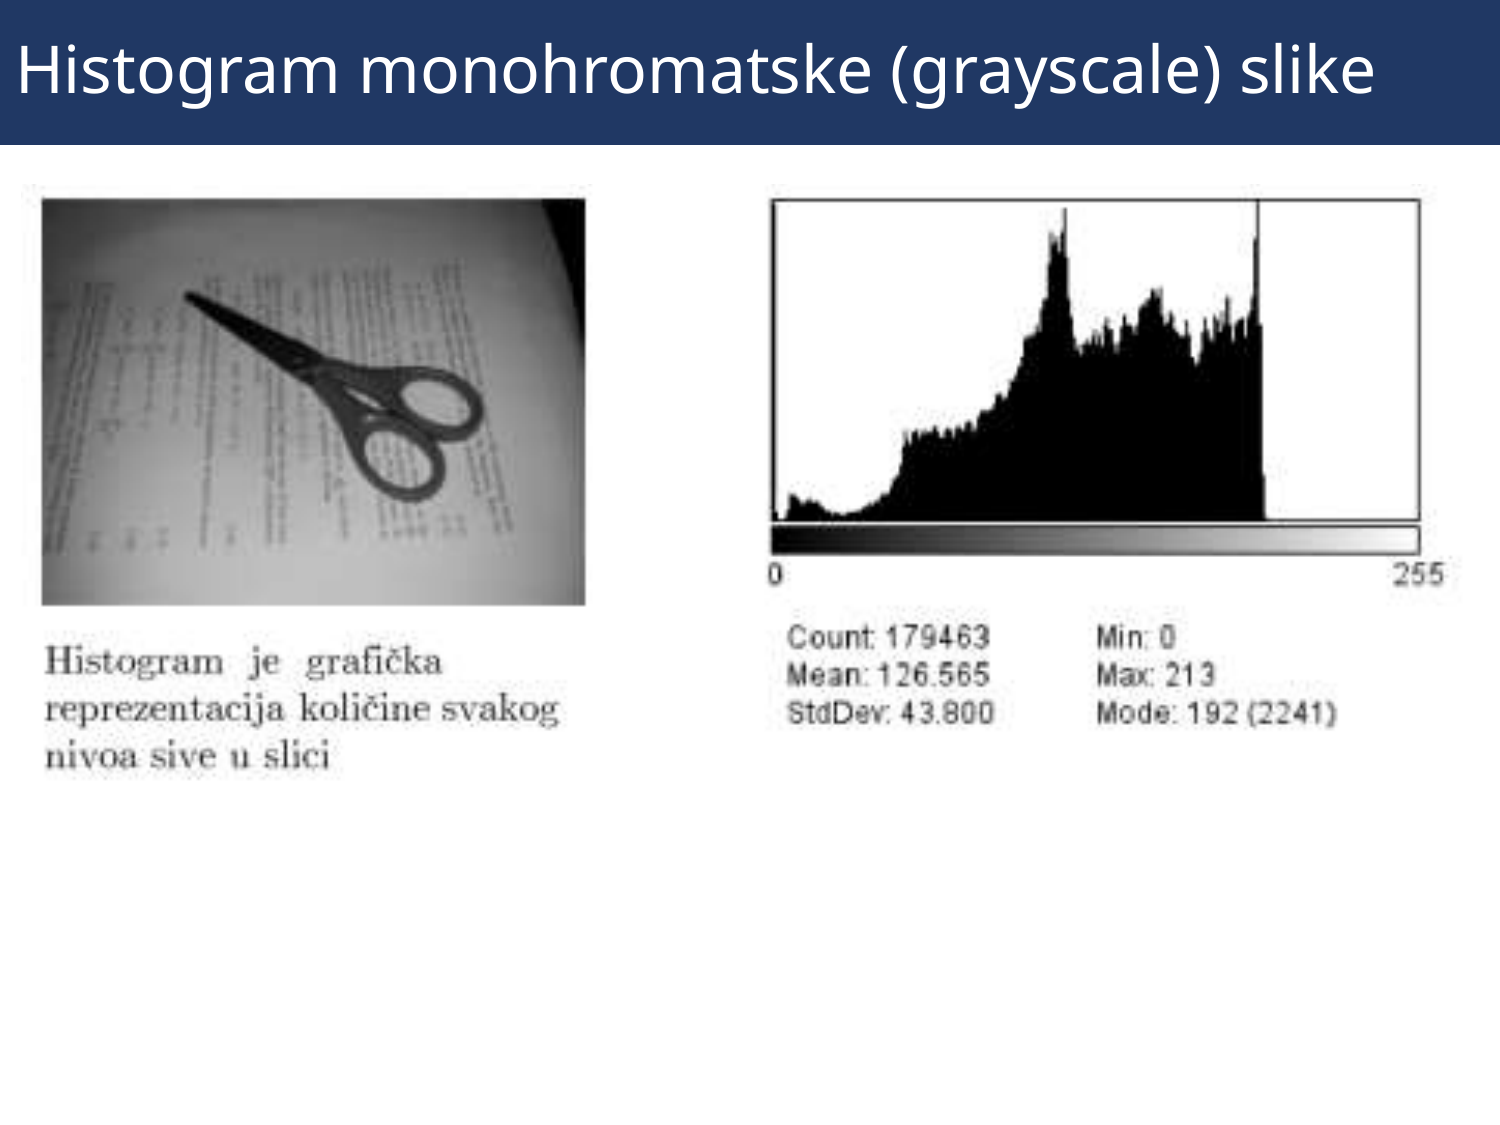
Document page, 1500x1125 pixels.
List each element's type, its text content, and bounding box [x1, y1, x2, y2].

title Histogram monohromatske (grayscale) slike [0, 0, 1500, 145]
picture [21, 183, 1478, 787]
